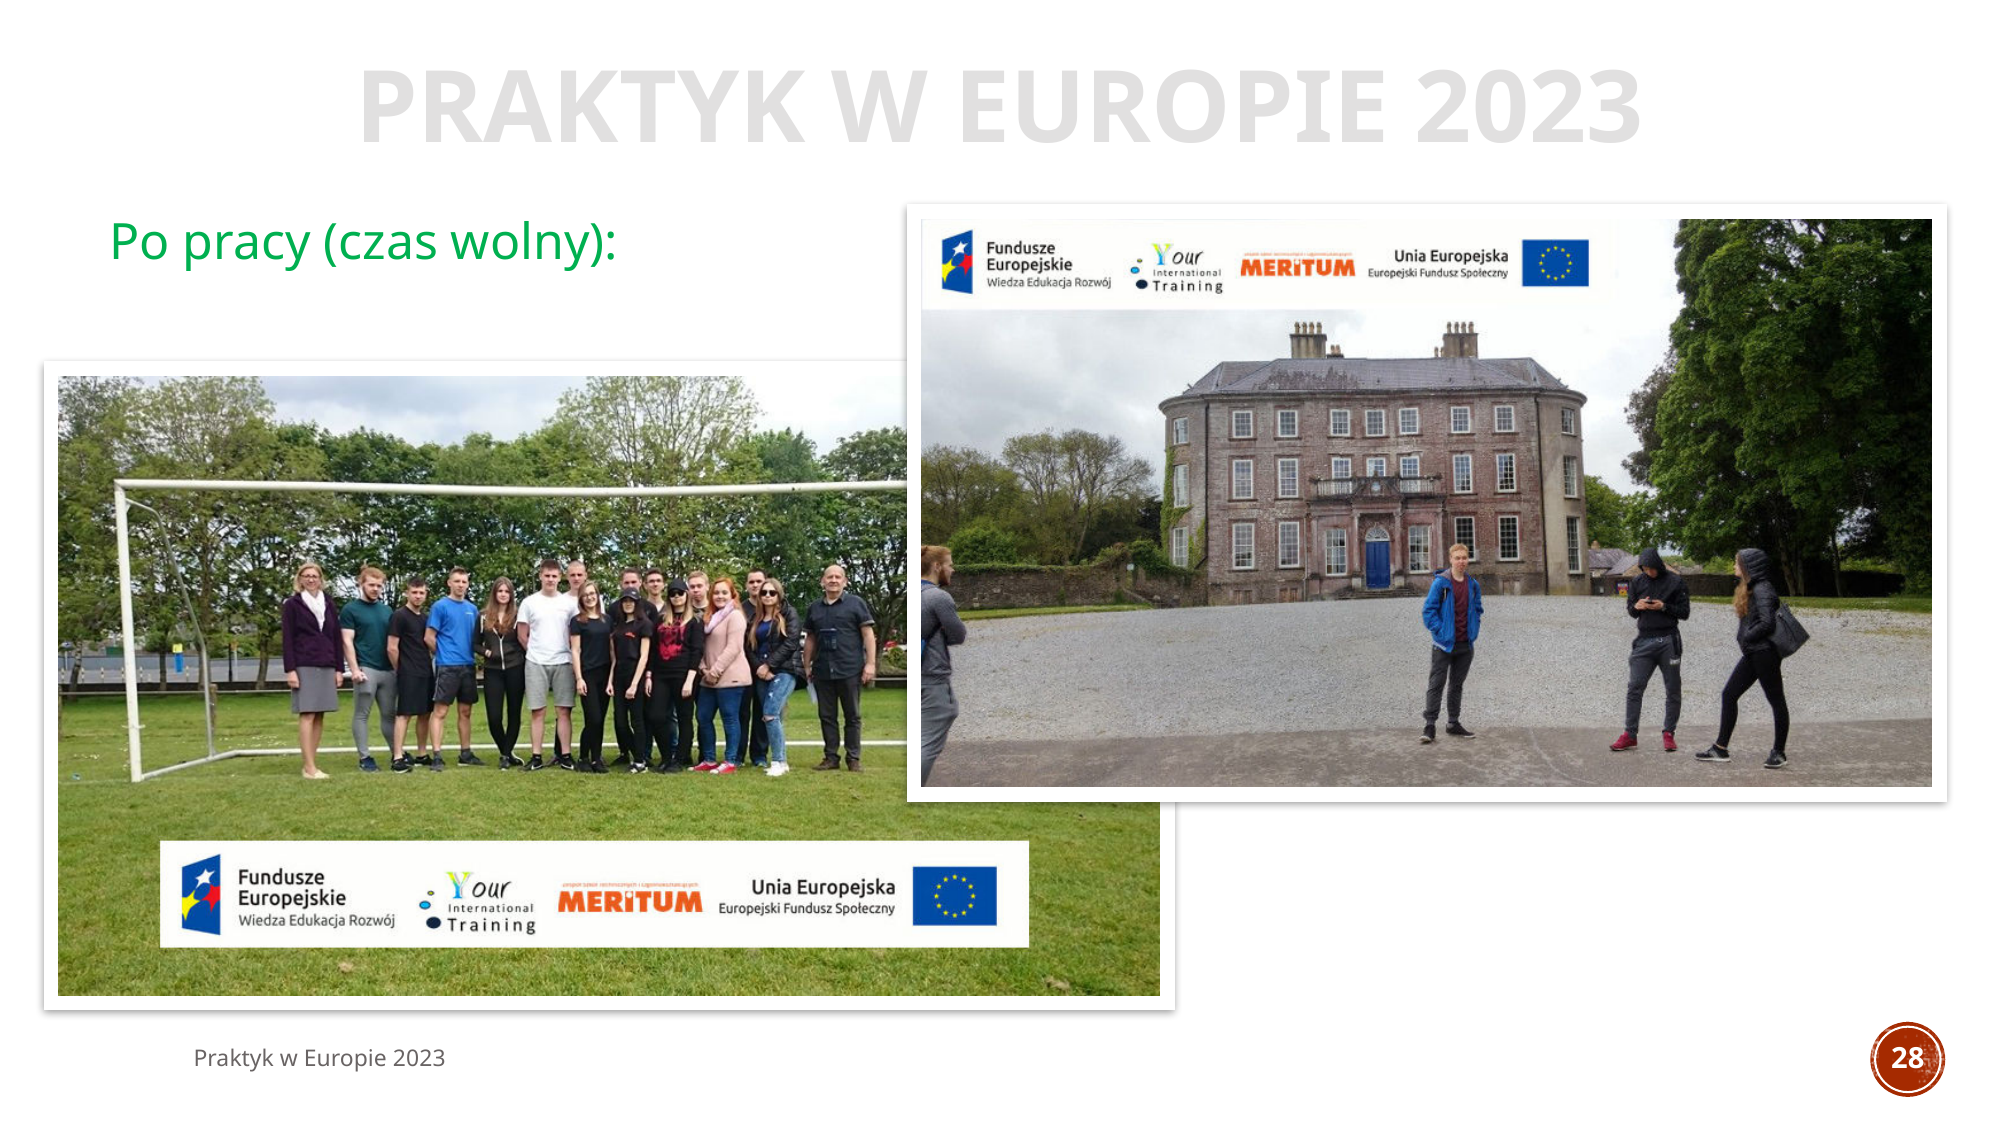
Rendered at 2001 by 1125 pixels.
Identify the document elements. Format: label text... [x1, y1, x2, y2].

footer Praktyk w Europie 2023 [178, 1028, 1217, 1089]
text_box PRAKTYK W EUROPIE 2023 [0, 27, 2000, 193]
text_box Po pracy (czas wolny): [94, 193, 1856, 277]
slide_number 28 [1855, 1028, 1961, 1089]
picture [58, 219, 1932, 996]
